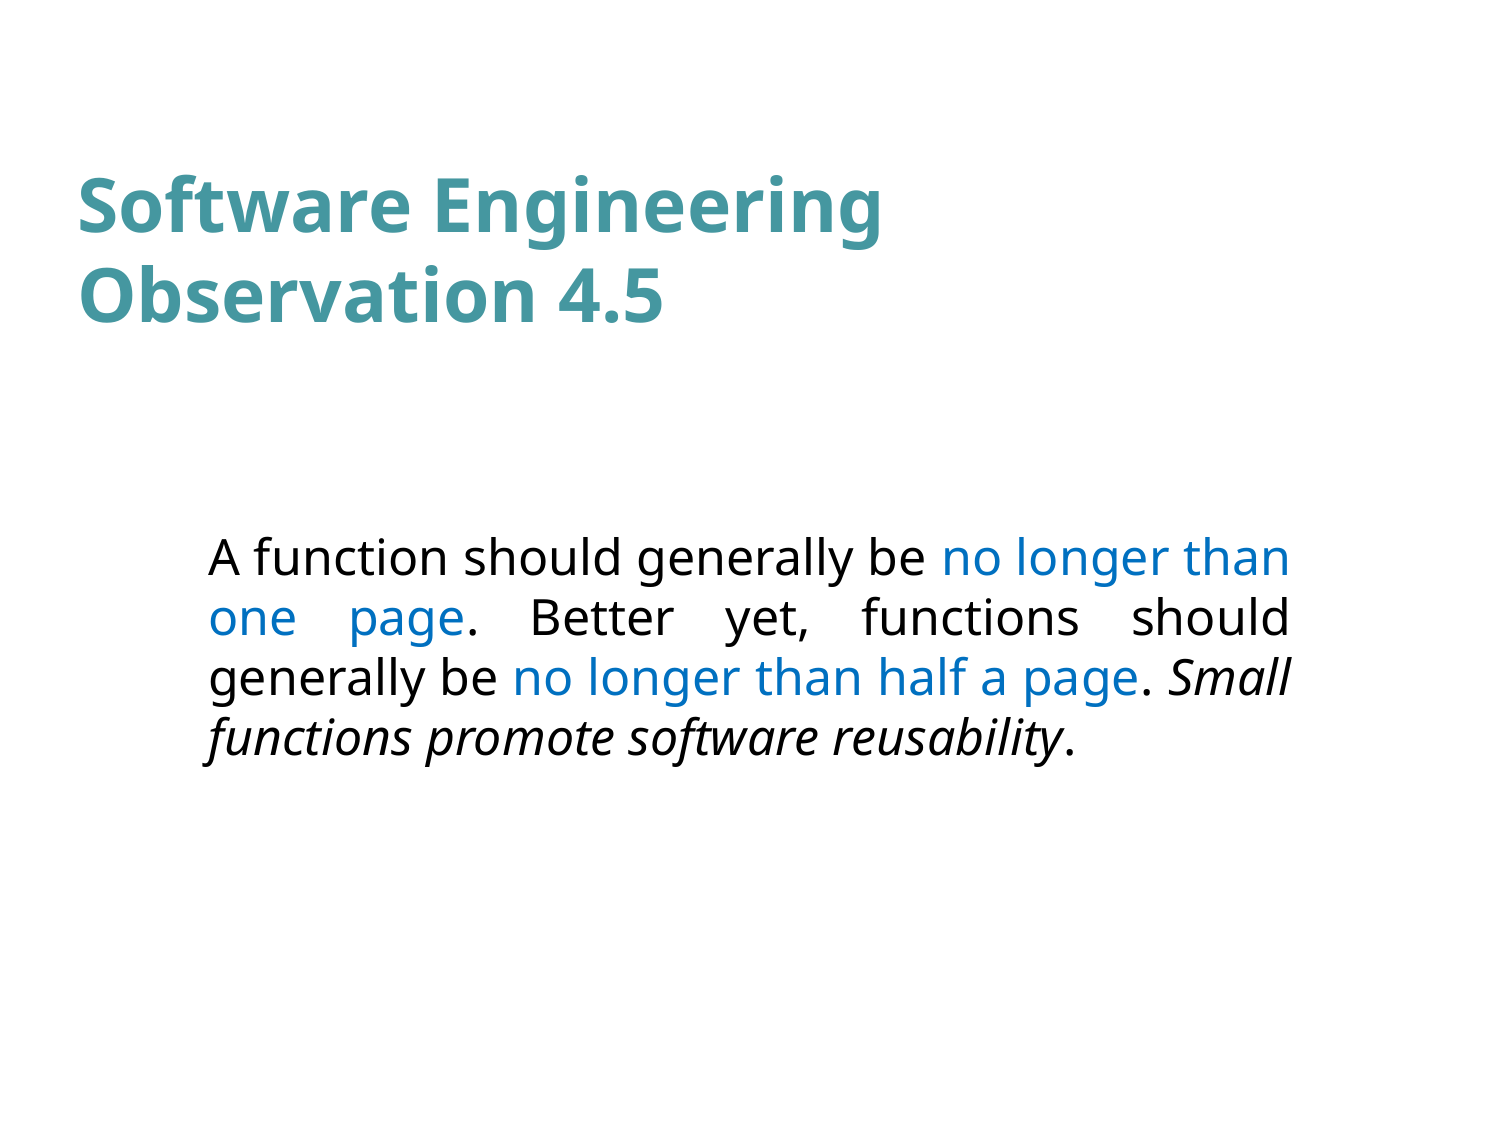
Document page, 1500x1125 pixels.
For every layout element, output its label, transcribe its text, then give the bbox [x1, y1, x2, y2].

title Software Engineering Observation 4.5 [62, 149, 1338, 353]
list A function should generally be no longer than one page. Better yet, functions should generally be no longer than half a page. Small functions promote software reusability. [193, 517, 1307, 775]
